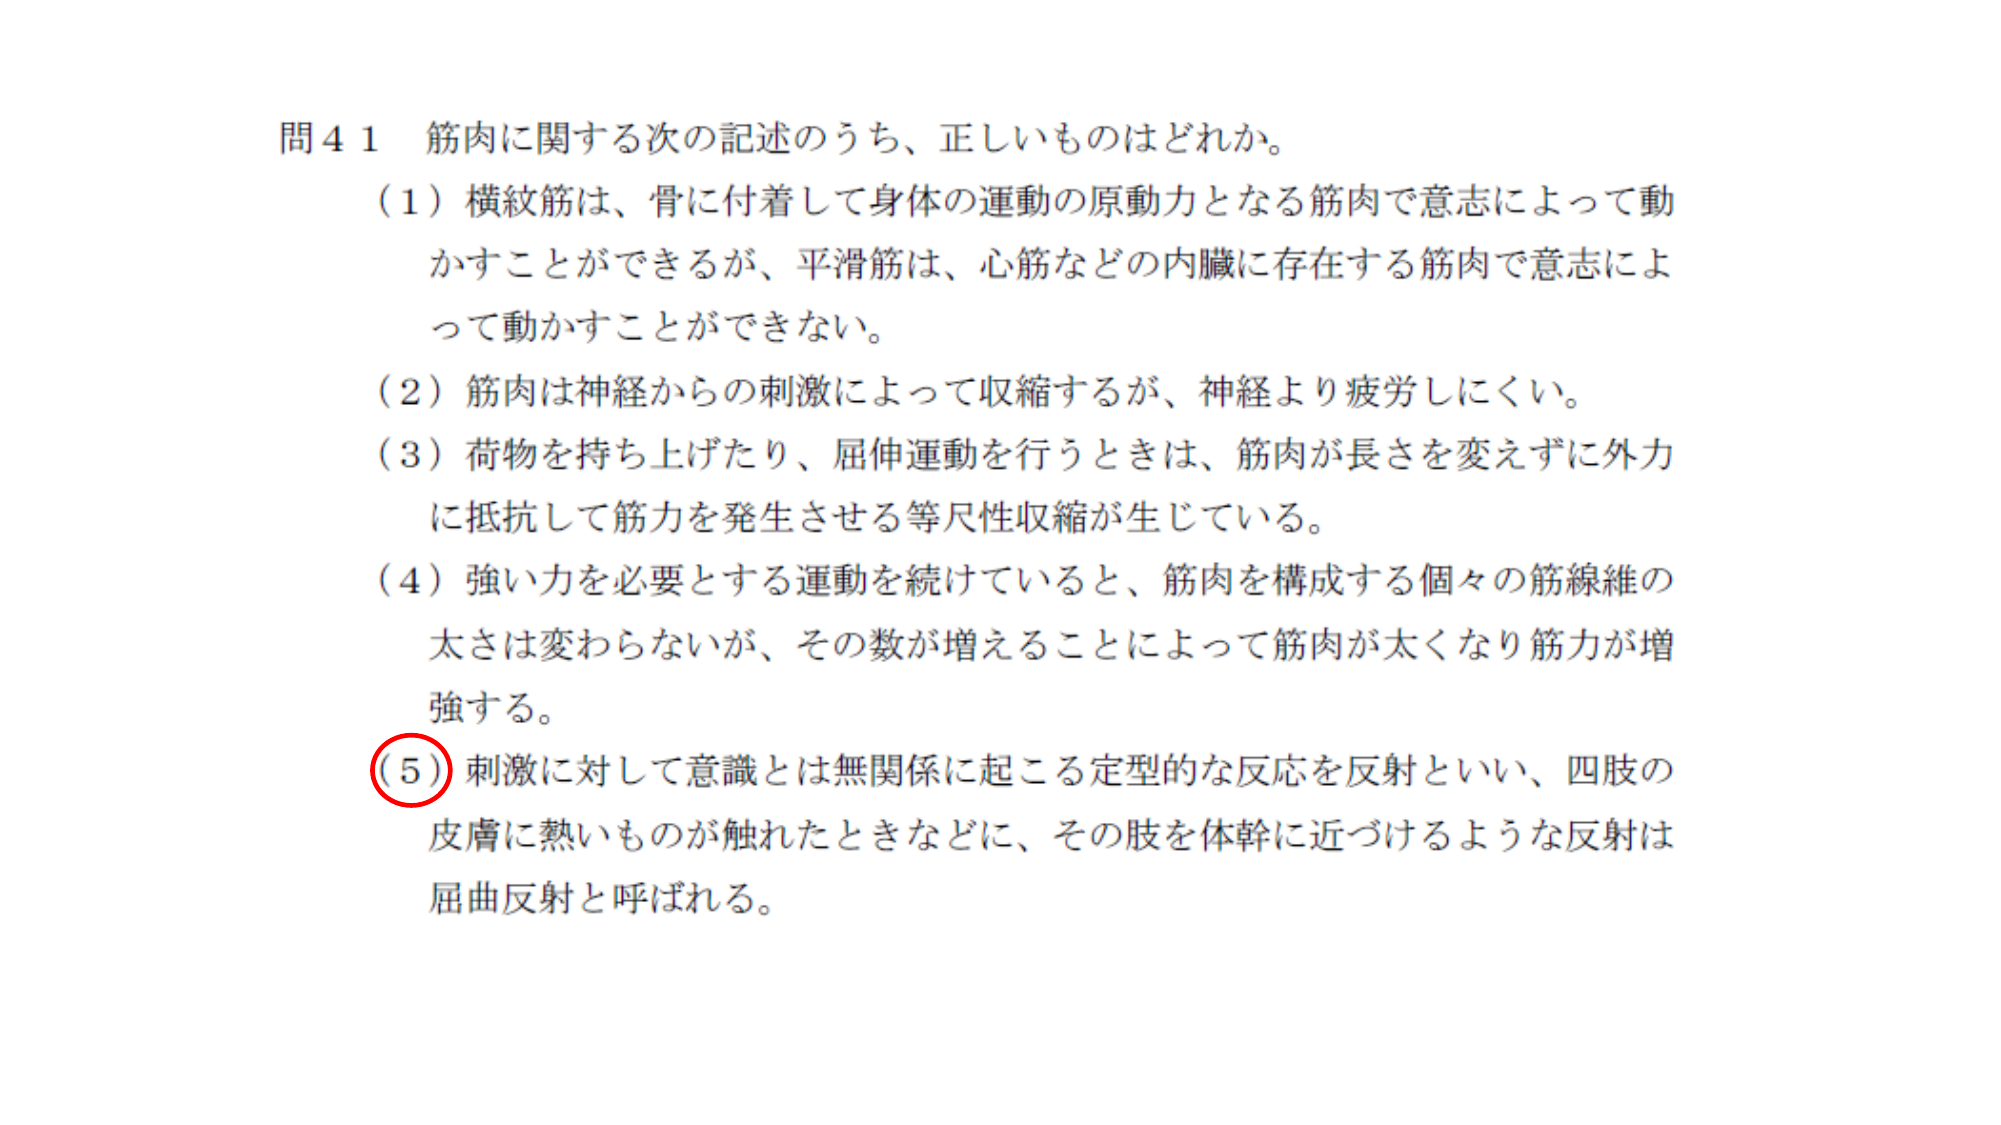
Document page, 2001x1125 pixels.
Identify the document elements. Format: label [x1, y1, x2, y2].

picture [277, 102, 1691, 942]
